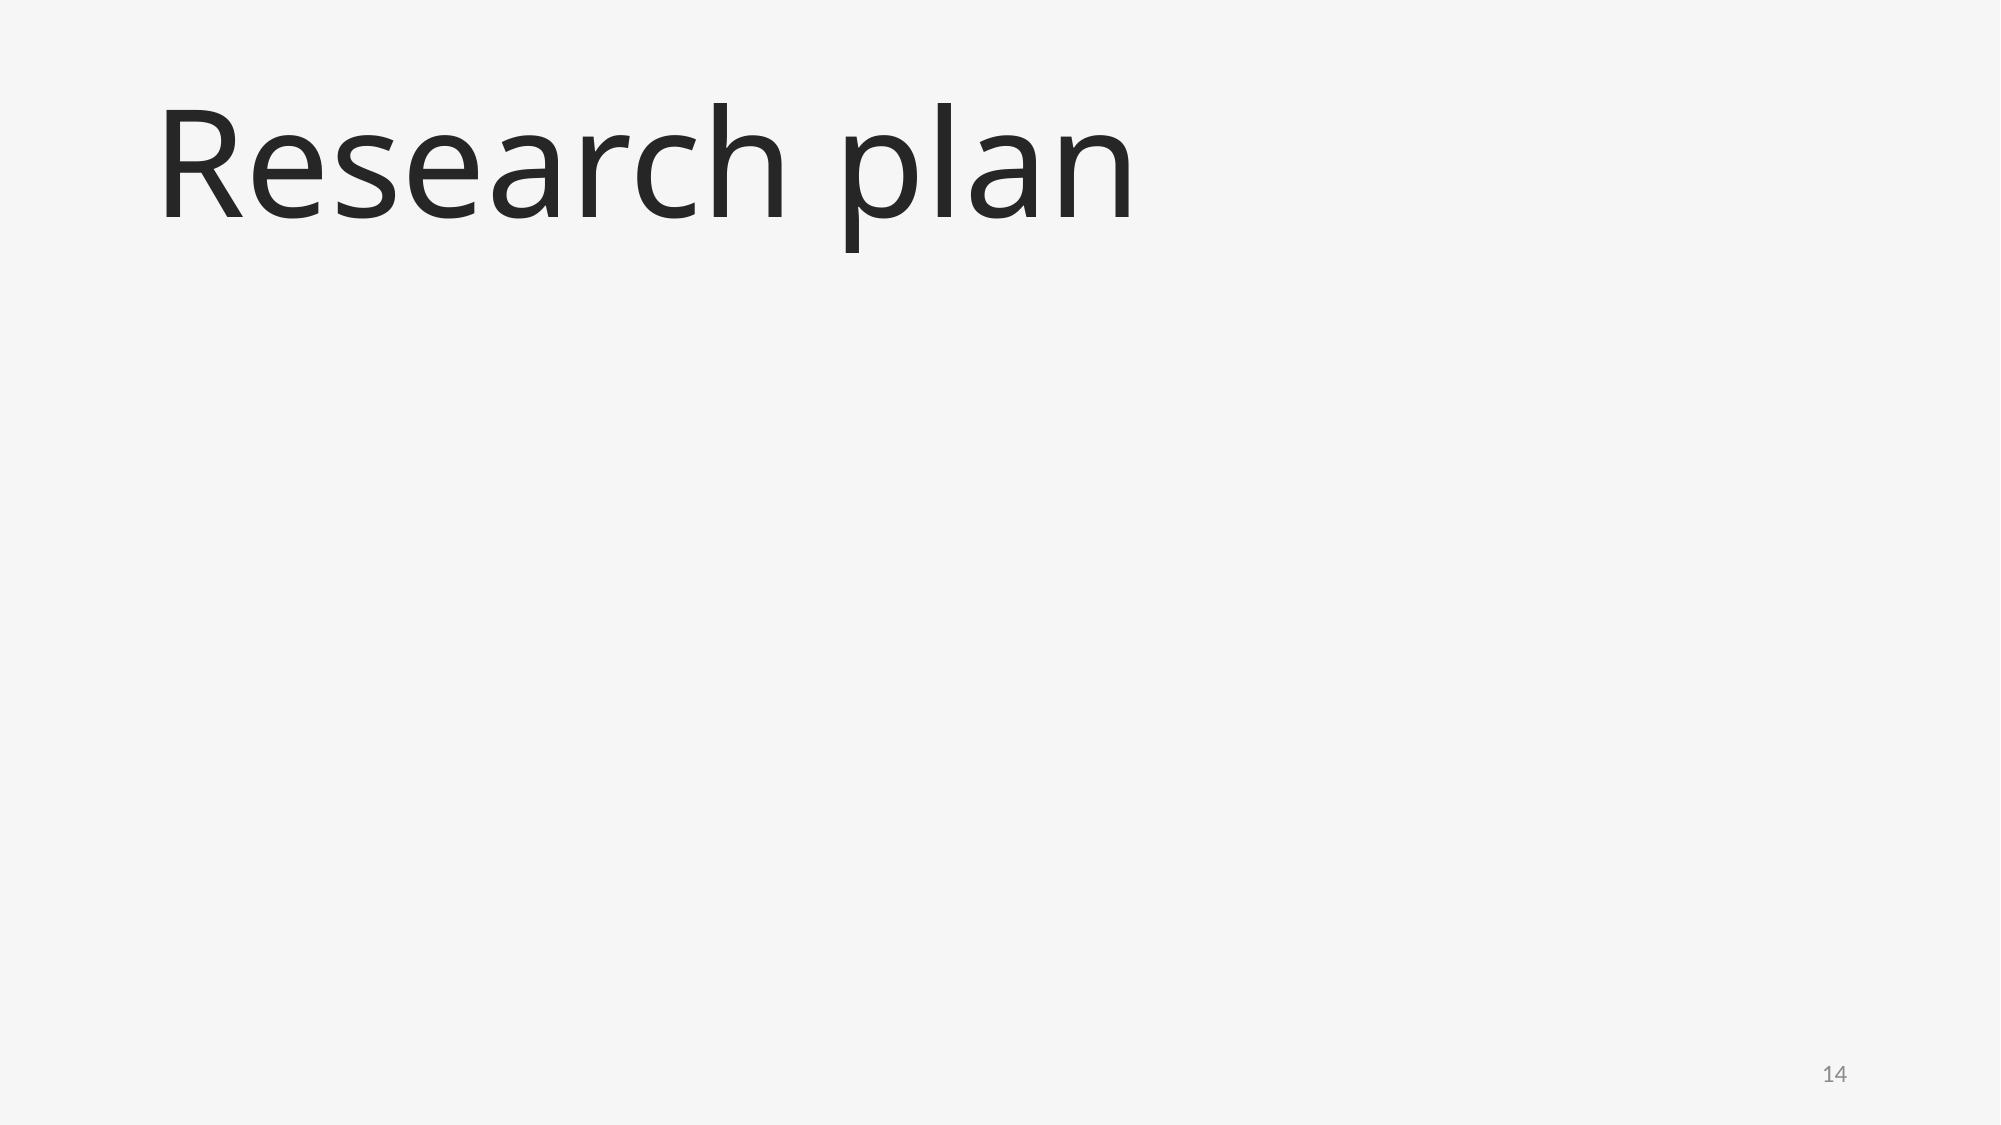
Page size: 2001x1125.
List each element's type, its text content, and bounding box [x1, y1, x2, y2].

title Research plan [137, 59, 1863, 278]
slide_number 14 [1412, 1042, 1863, 1103]
